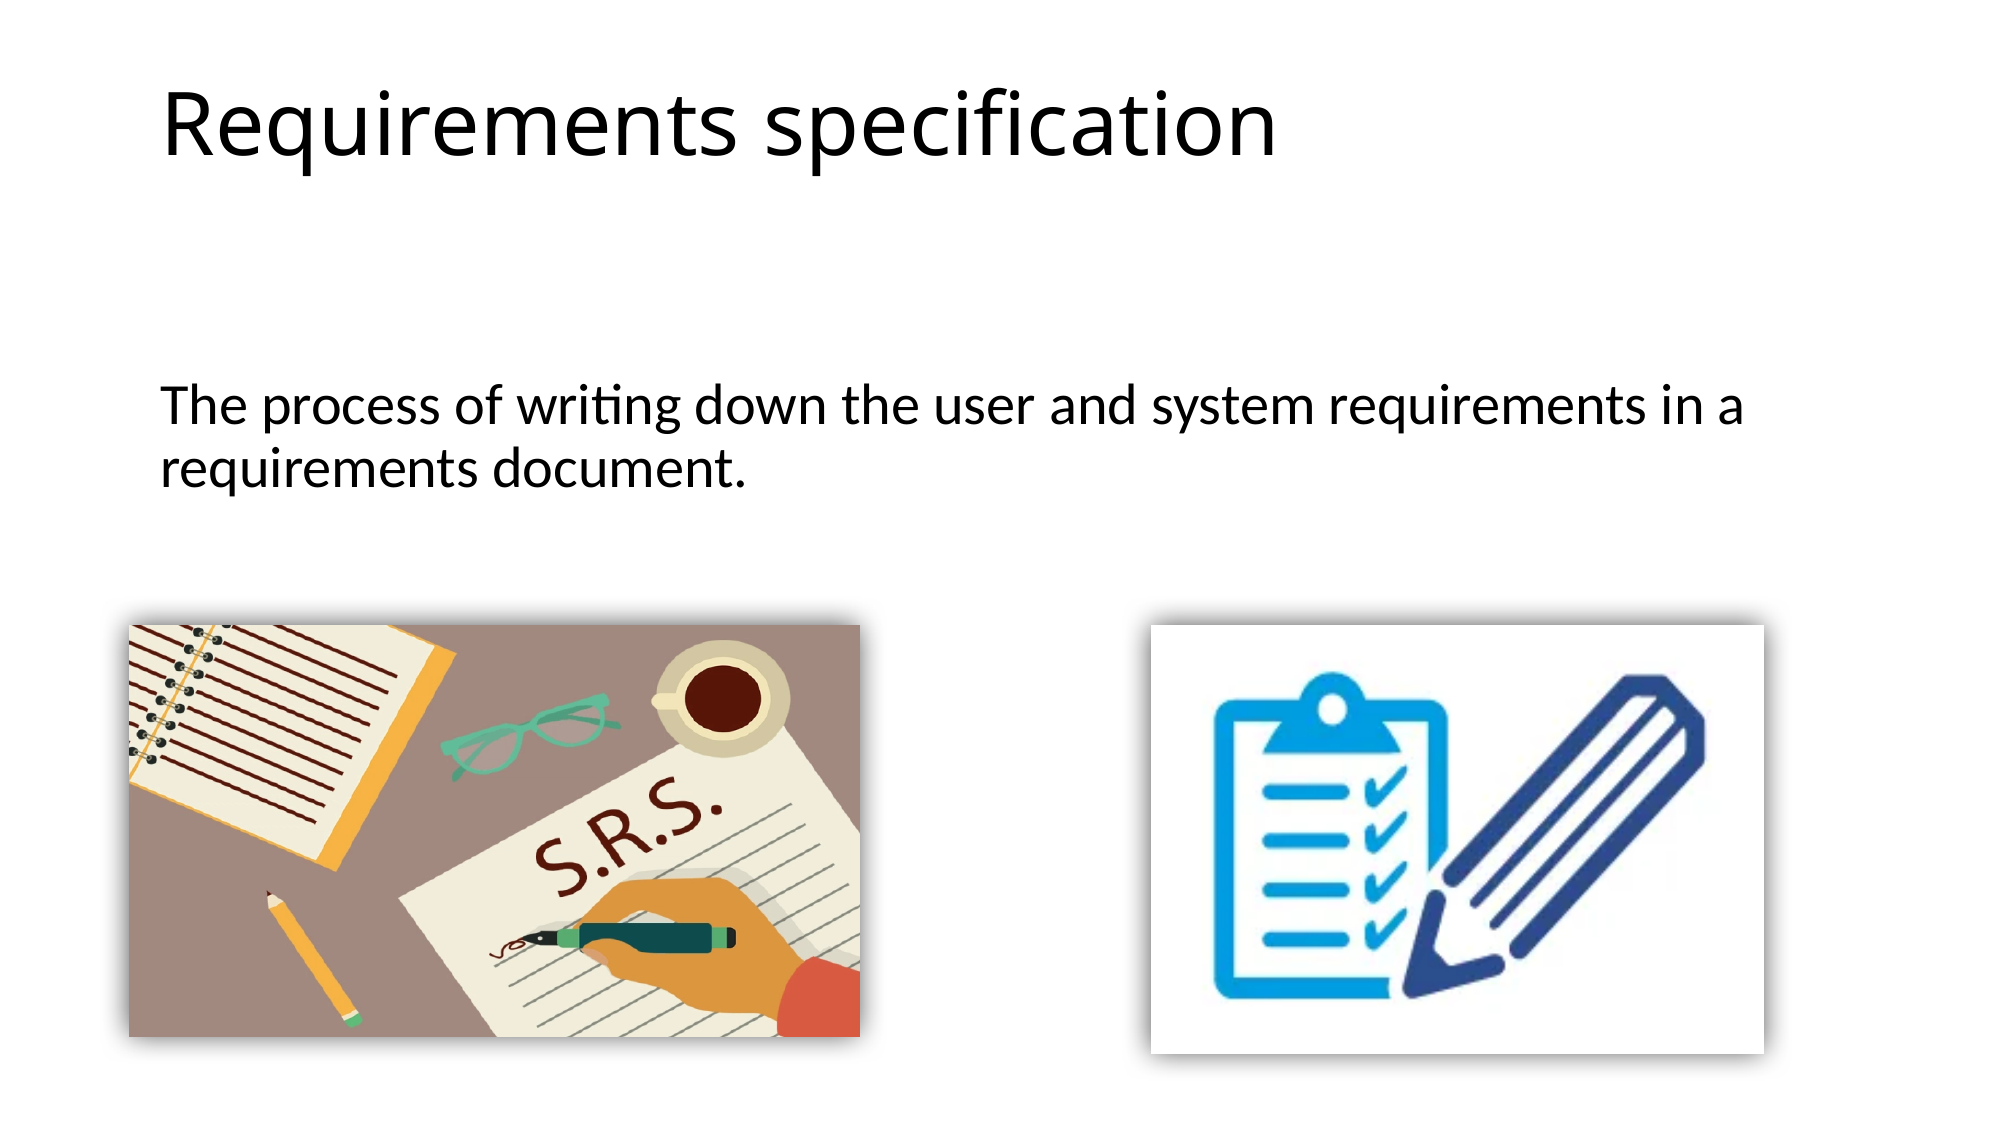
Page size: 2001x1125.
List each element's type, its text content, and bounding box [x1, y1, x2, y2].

text_box Requirements specification [145, 71, 1871, 275]
picture [1151, 625, 1764, 1054]
picture [129, 625, 860, 1037]
text_box The process of writing down the user and system requirements in a requirements document. [145, 275, 1871, 1025]
